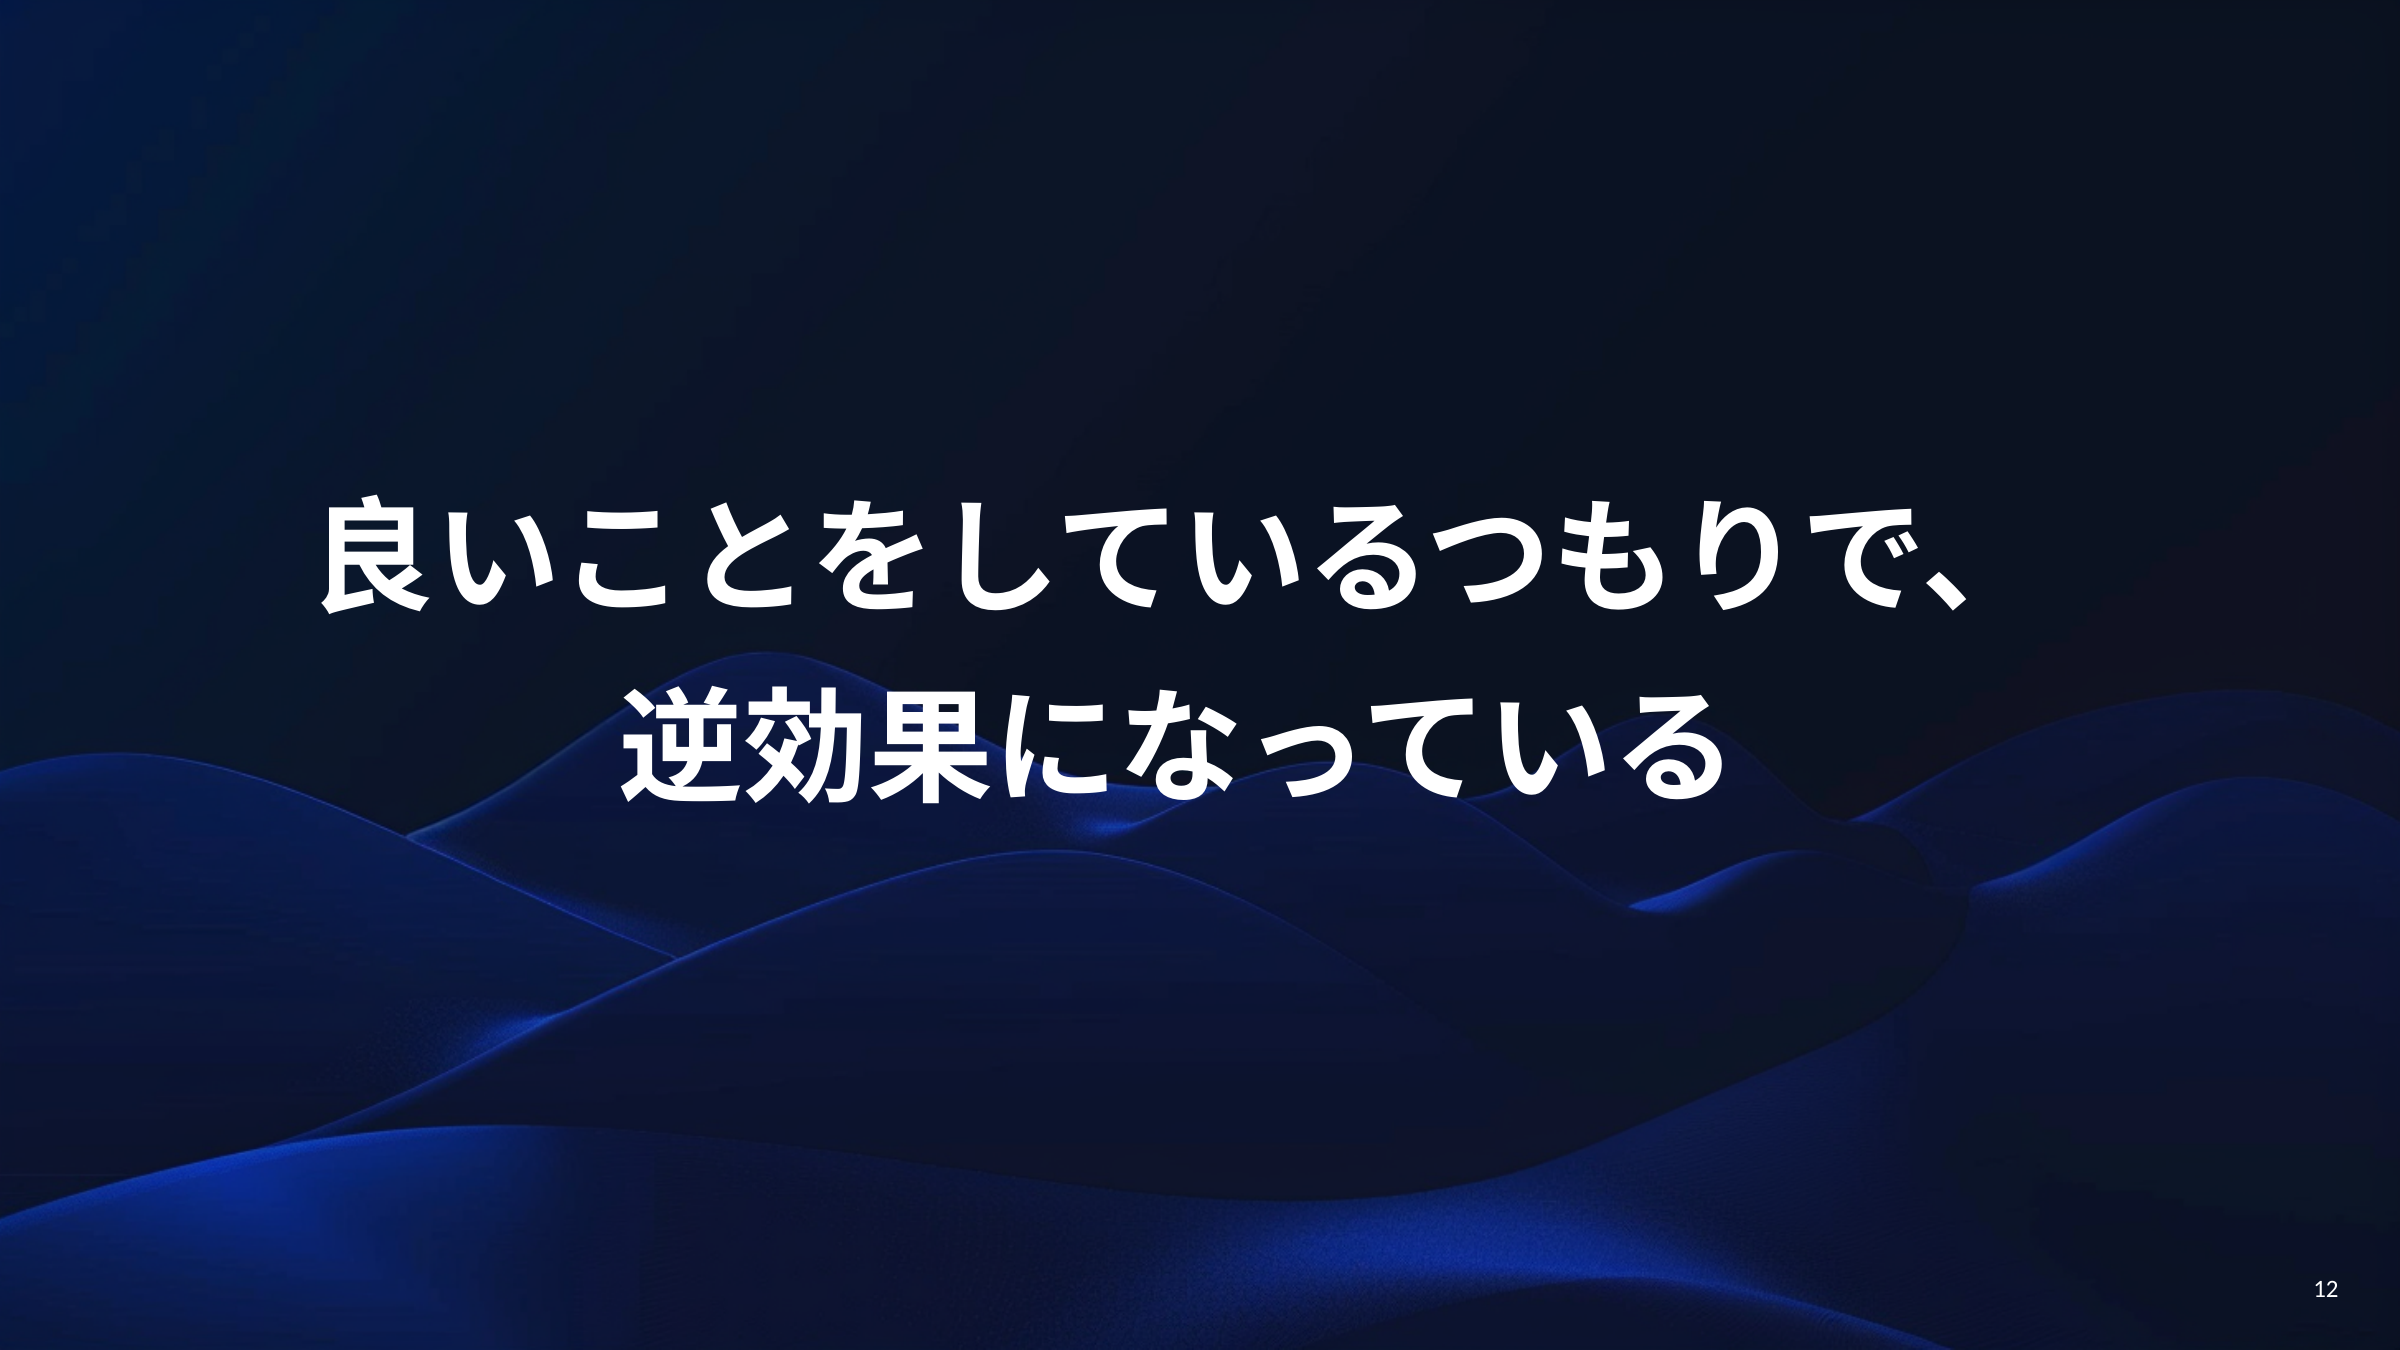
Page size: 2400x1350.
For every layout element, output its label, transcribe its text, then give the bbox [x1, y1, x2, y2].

picture [0, 0, 2400, 1350]
slide_number 12 [1813, 1251, 2354, 1324]
text_box 良いことをしているつもりで、 逆効果になっている [345, 532, 2011, 845]
